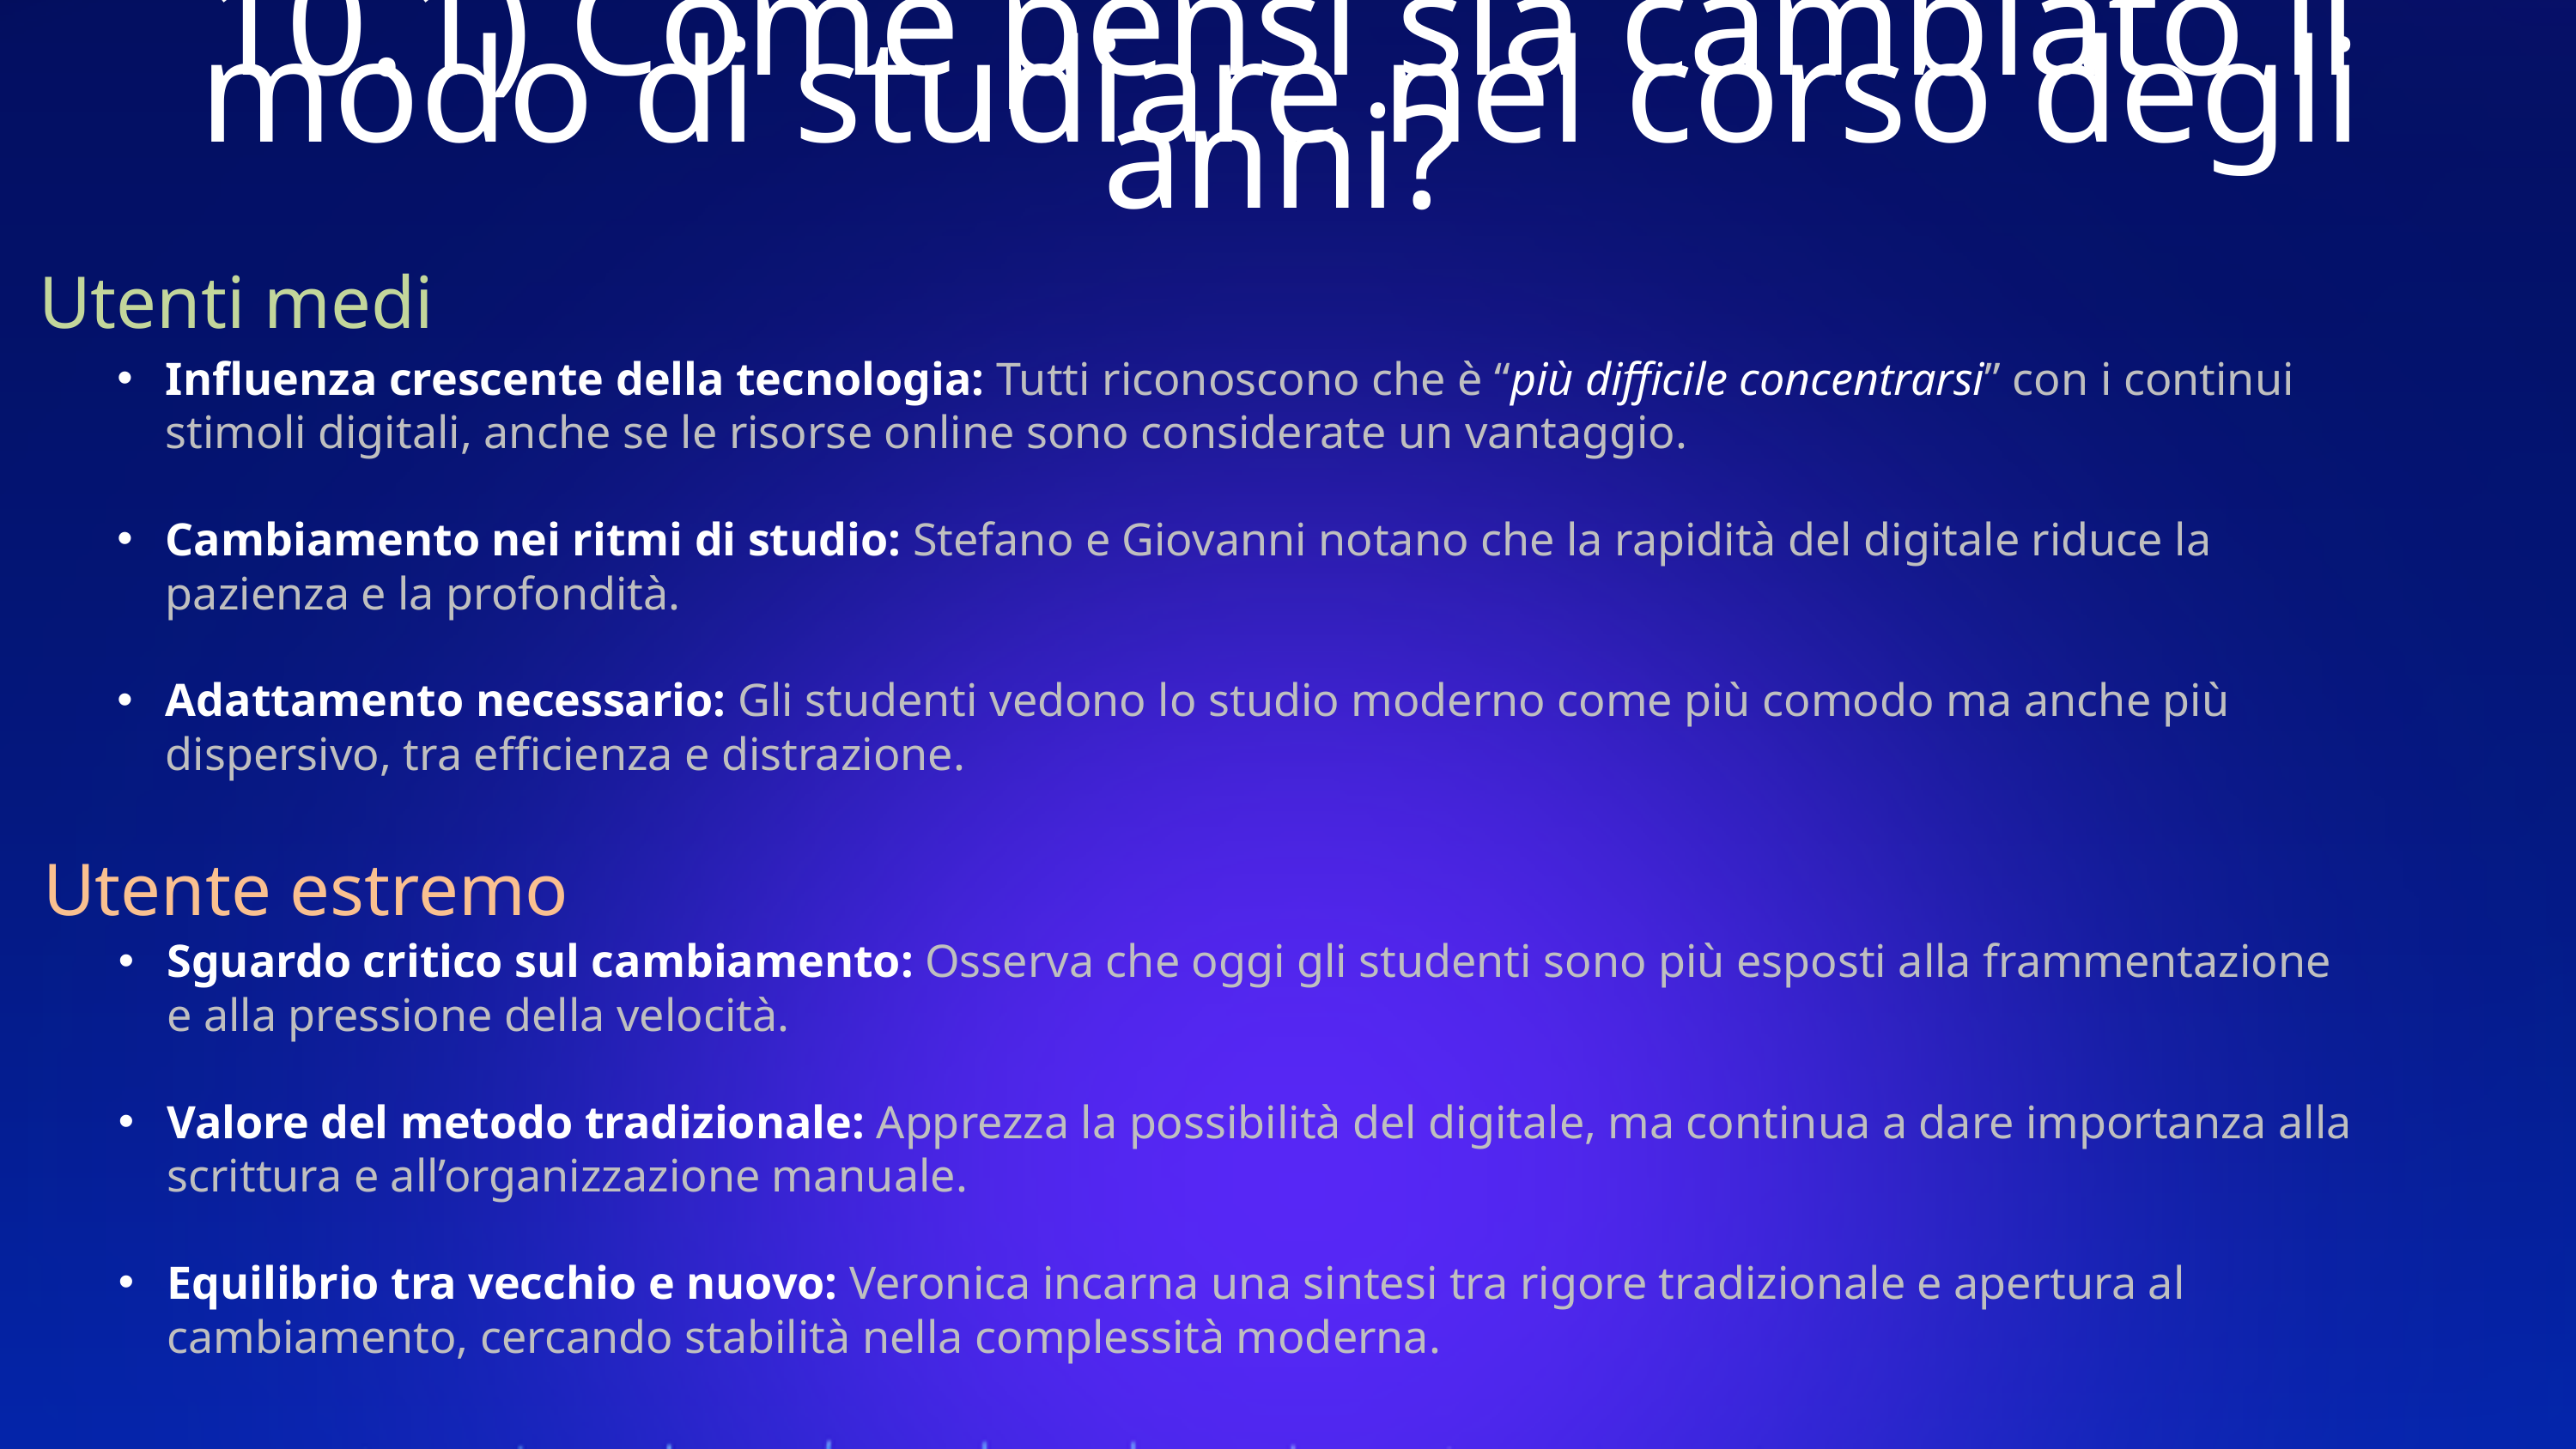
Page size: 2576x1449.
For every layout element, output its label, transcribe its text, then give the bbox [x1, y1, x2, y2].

text_box Utenti medi [39, 277, 1242, 343]
text_box Influenza crescente della tecnologia: Tutti riconoscono che è “più difficile concentrarsi” con i continui stimoli digitali, anche se le risorse online sono considerate un vantaggio. Cambiamento nei ritmi di studio: Stefano e Giovanni notano che la rapidità del digitale riduce la pazienza e la profondità. Adattamento necessario: Gli studenti vedono lo studio moderno come più comodo ma anche più dispersivo, tra efficienza e distrazione. [117, 350, 2360, 779]
text_box Sguardo critico sul cambiamento: Osserva che oggi gli studenti sono più esposti alla frammentazione e alla pressione della velocità. Valore del metodo tradizionale: Apprezza la possibilità del digitale, ma continua a dare importanza alla scrittura e all’organizzazione manuale. Equilibrio tra vecchio e nuovo: Veronica incarna una sintesi tra rigore tradizionale e apertura al cambiamento, cercando stabilità nella complessità moderna. [118, 932, 2361, 1362]
text_box Utente estremo [43, 865, 1247, 931]
text_box [0, 0, 2576, 1449]
text_box 10.1) Come pensi sia cambiato il modo di studiare nel corso degli anni? [43, 37, 2520, 237]
